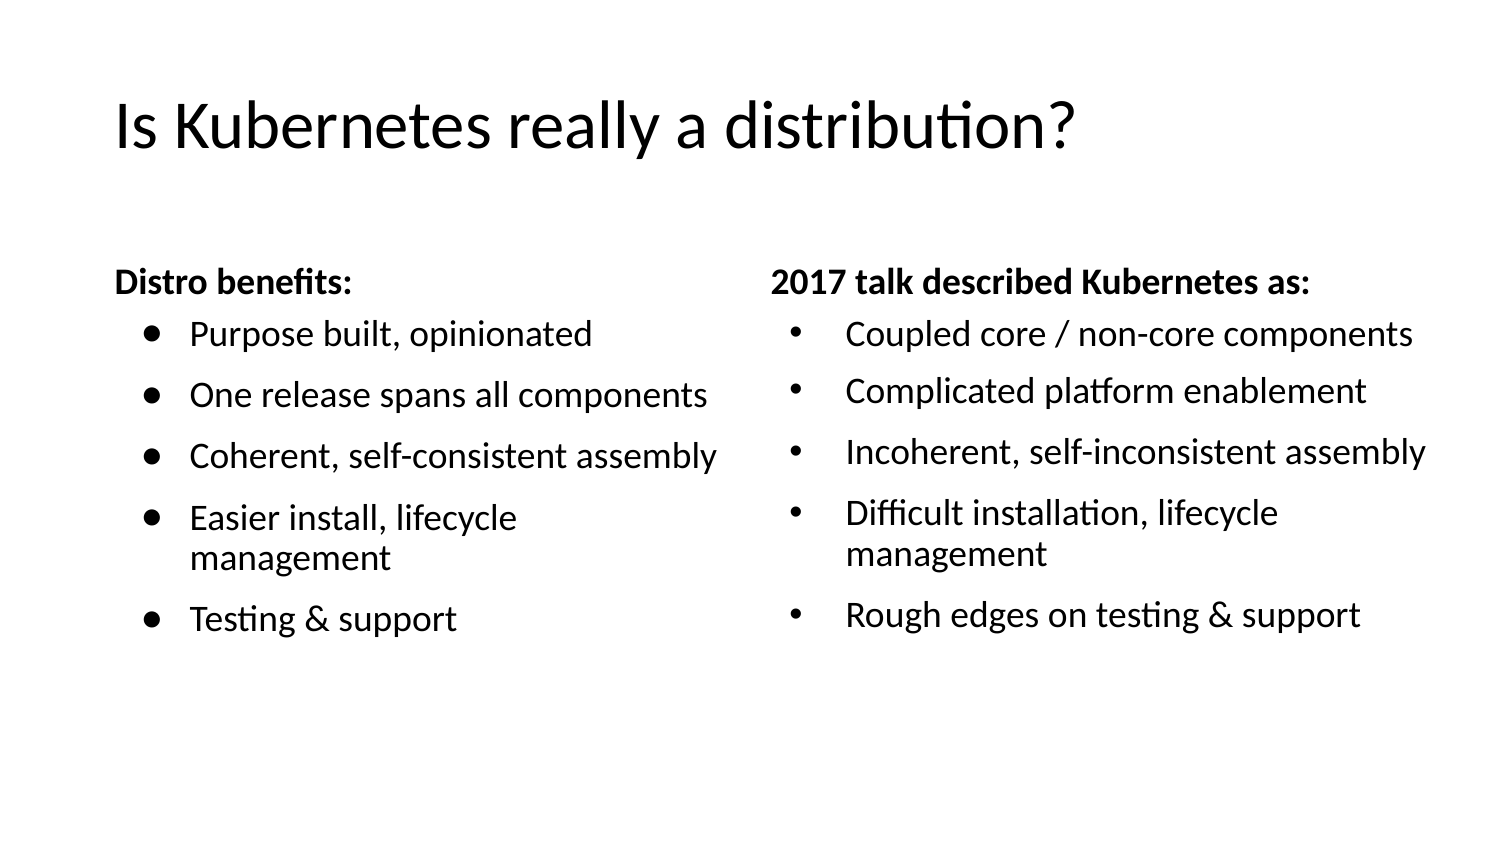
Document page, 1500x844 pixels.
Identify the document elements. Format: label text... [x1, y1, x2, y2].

list Distro benefits: [103, 206, 738, 308]
list Purpose built, opinionated One release spans all components Coherent, self-consistent assembly Easier install, lifecycle management Testing & support [103, 308, 738, 762]
list Coupled core / non-core components Complicated platform enablement Incoherent, self-inconsistent assembly Difficult installation, lifecycle management Rough edges on testing & support [759, 308, 1456, 762]
list 2017 talk described Kubernetes as: [759, 206, 1398, 308]
title Is Kubernetes really a distribution? [103, 44, 1398, 208]
